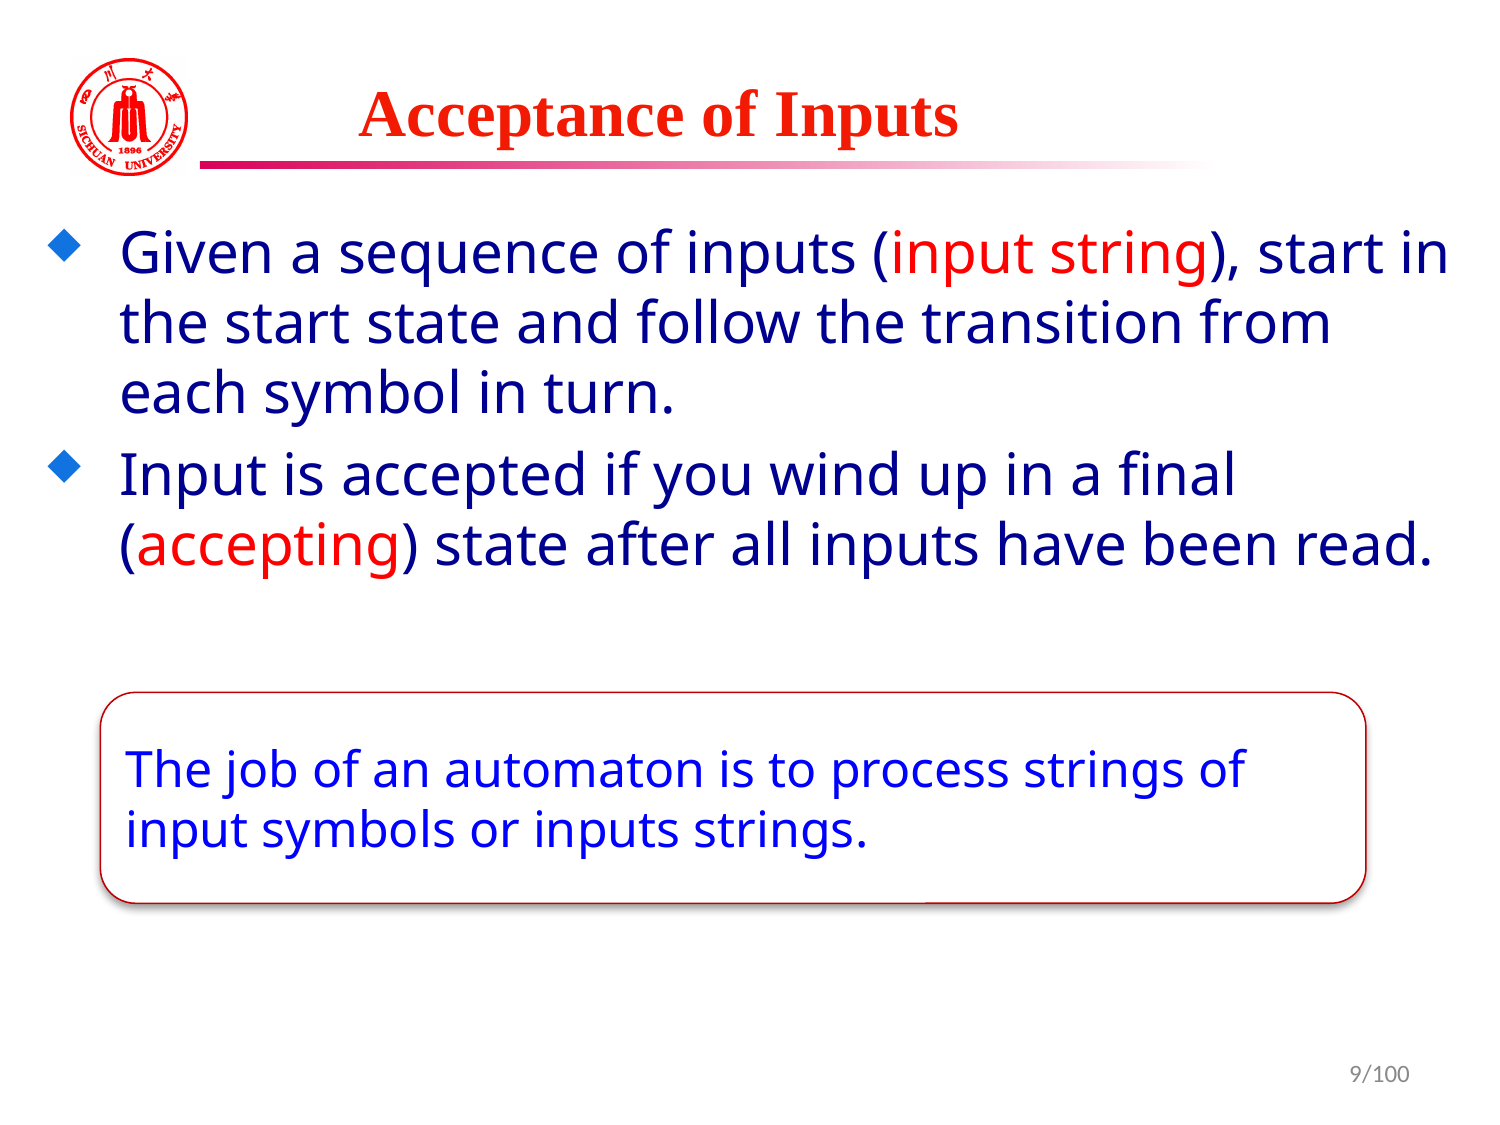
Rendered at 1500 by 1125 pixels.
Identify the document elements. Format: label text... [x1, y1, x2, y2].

text_box The job of an automaton is to process strings of input symbols or inputs strings. [99, 691, 1367, 905]
text_box Acceptance of Inputs [351, 66, 968, 154]
text_box Given a sequence of inputs (input string), start in the start state and follow the transition from each symbol in turn. Input is accepted if you wind up in a final (accepting) state after all inputs have been read. [29, 207, 1483, 1012]
slide_number 9/100 [1074, 1042, 1425, 1103]
text_box [199, 161, 1214, 169]
picture [70, 58, 188, 176]
